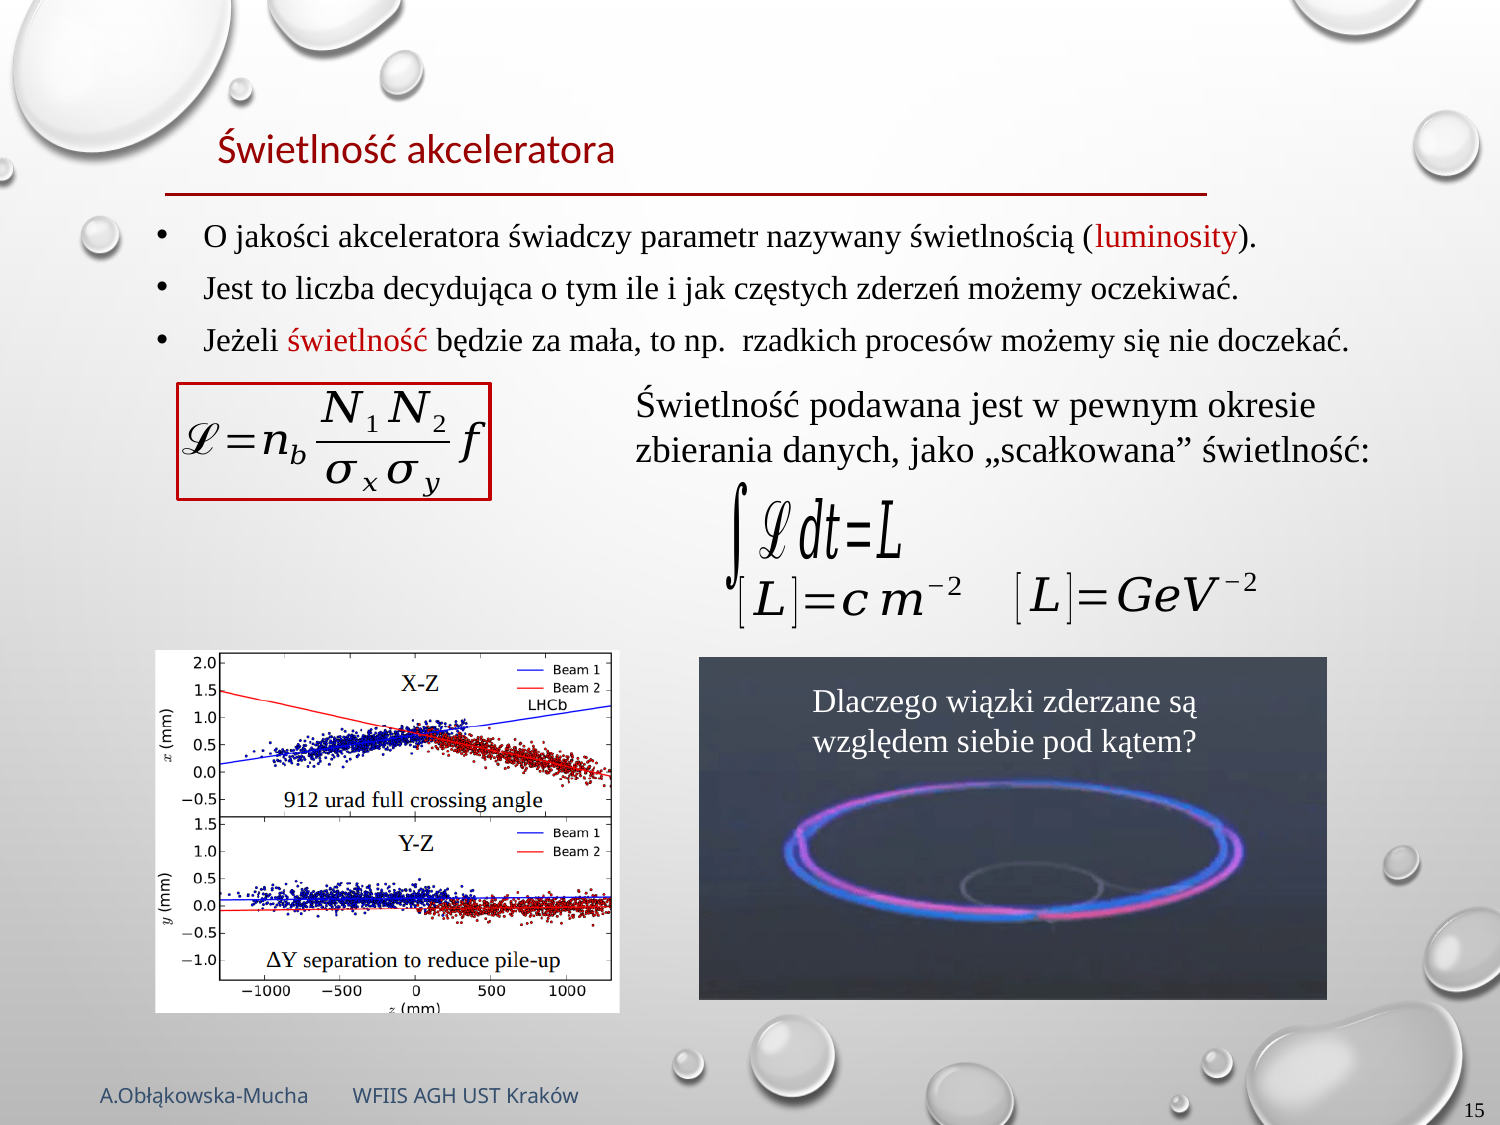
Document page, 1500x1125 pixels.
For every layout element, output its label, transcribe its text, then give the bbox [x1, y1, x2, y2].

text_box Świetlność akceleratora [202, 114, 1395, 180]
picture [0, 0, 1500, 1125]
text_box Świetlność podawana jest w pewnym okresie zbierania danych, jako „scałkowana” świetlność: [620, 372, 1473, 478]
text_box O jakości akceleratora świadczy parametr nazywany świetlnością (luminosity). Jest to liczba decydująca o tym ile i jak częstych zderzeń możemy oczekiwać. Jeżeli świetlność będzie za mała, to np. rzadkich procesów możemy się nie doczekać. [141, 206, 1470, 366]
footer A.Obłąkowska-Mucha WFIIS AGH UST Kraków [84, 1065, 906, 1125]
slide_number 15 [1405, 1079, 1500, 1125]
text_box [698, 657, 1327, 1000]
